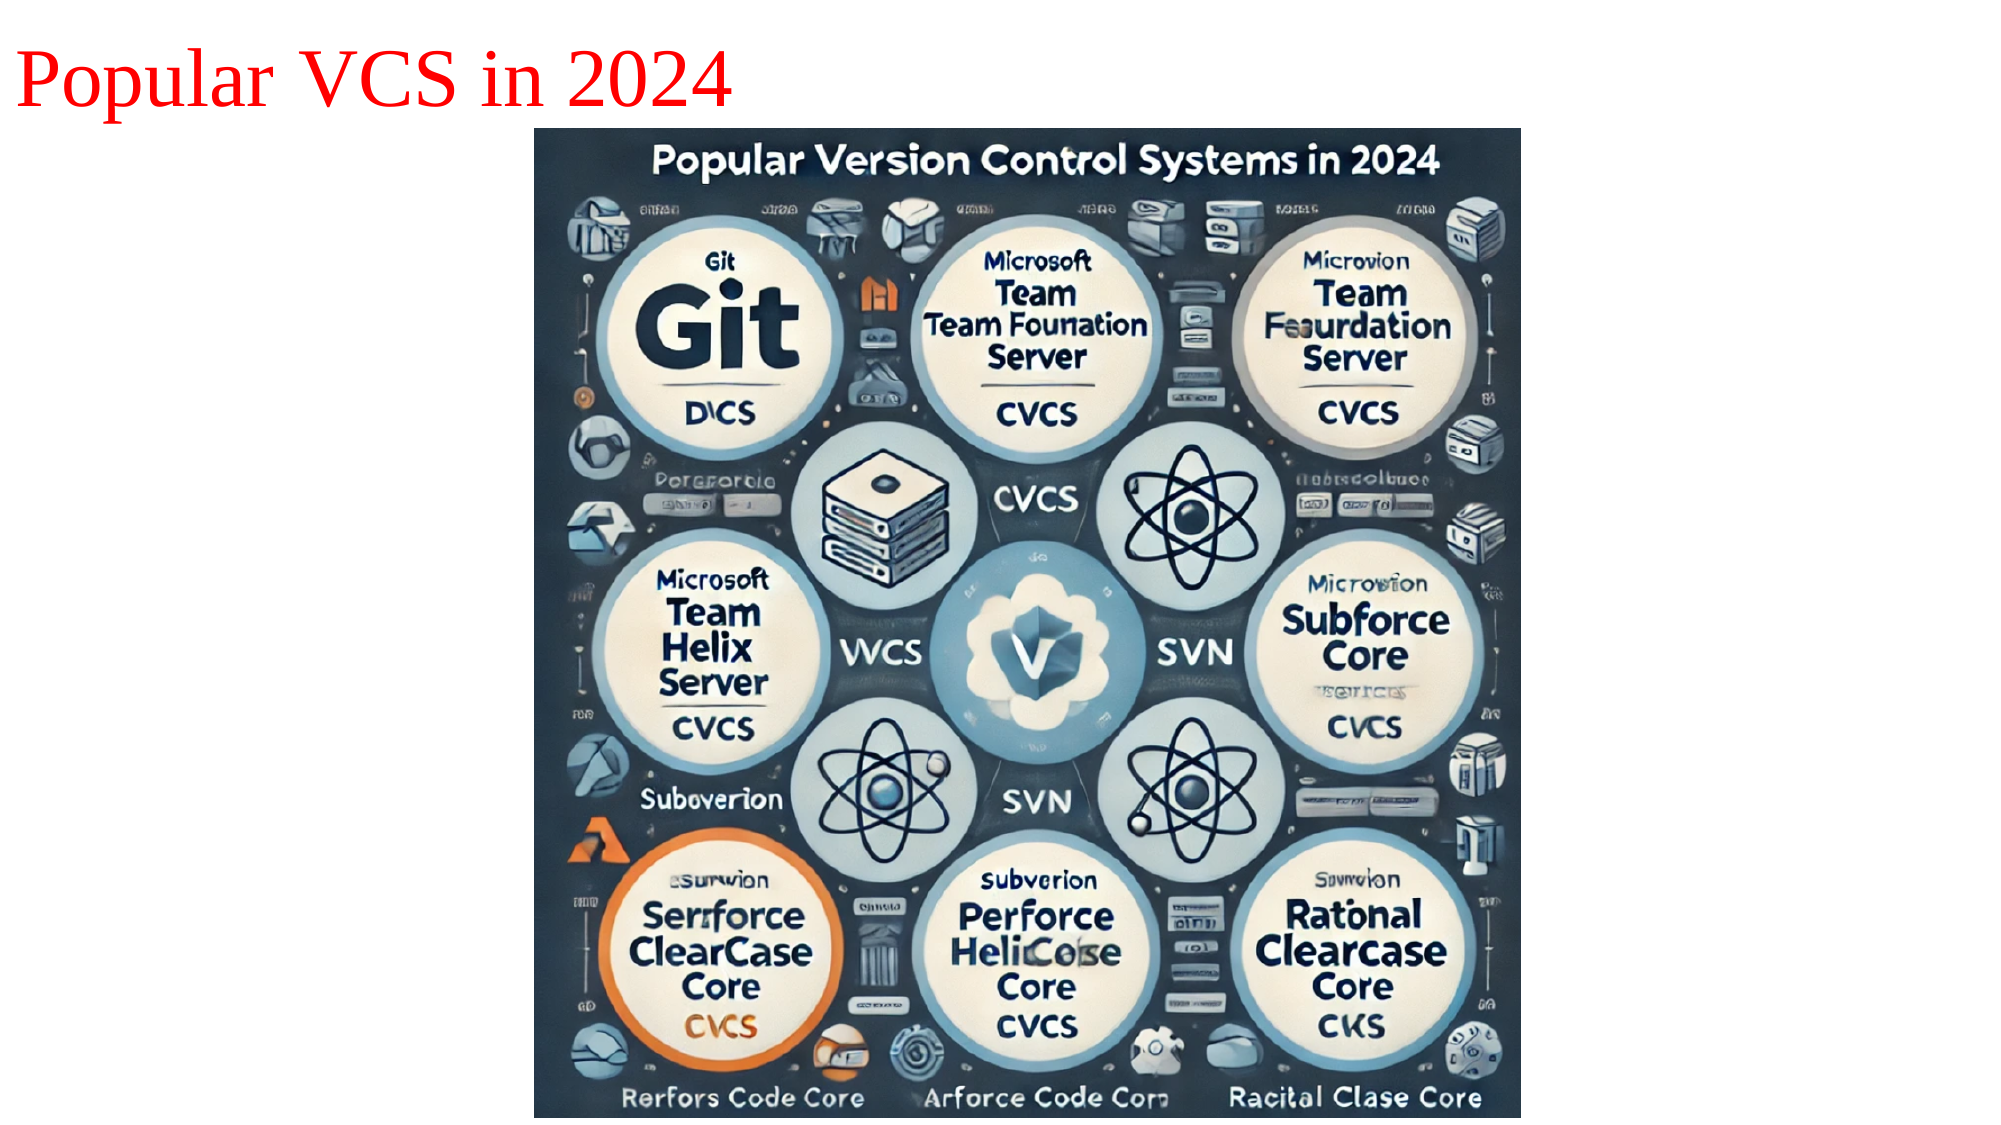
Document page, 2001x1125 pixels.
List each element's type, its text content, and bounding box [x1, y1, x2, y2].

title Popular VCS in 2024 [0, 0, 1725, 155]
picture [534, 128, 1521, 1118]
